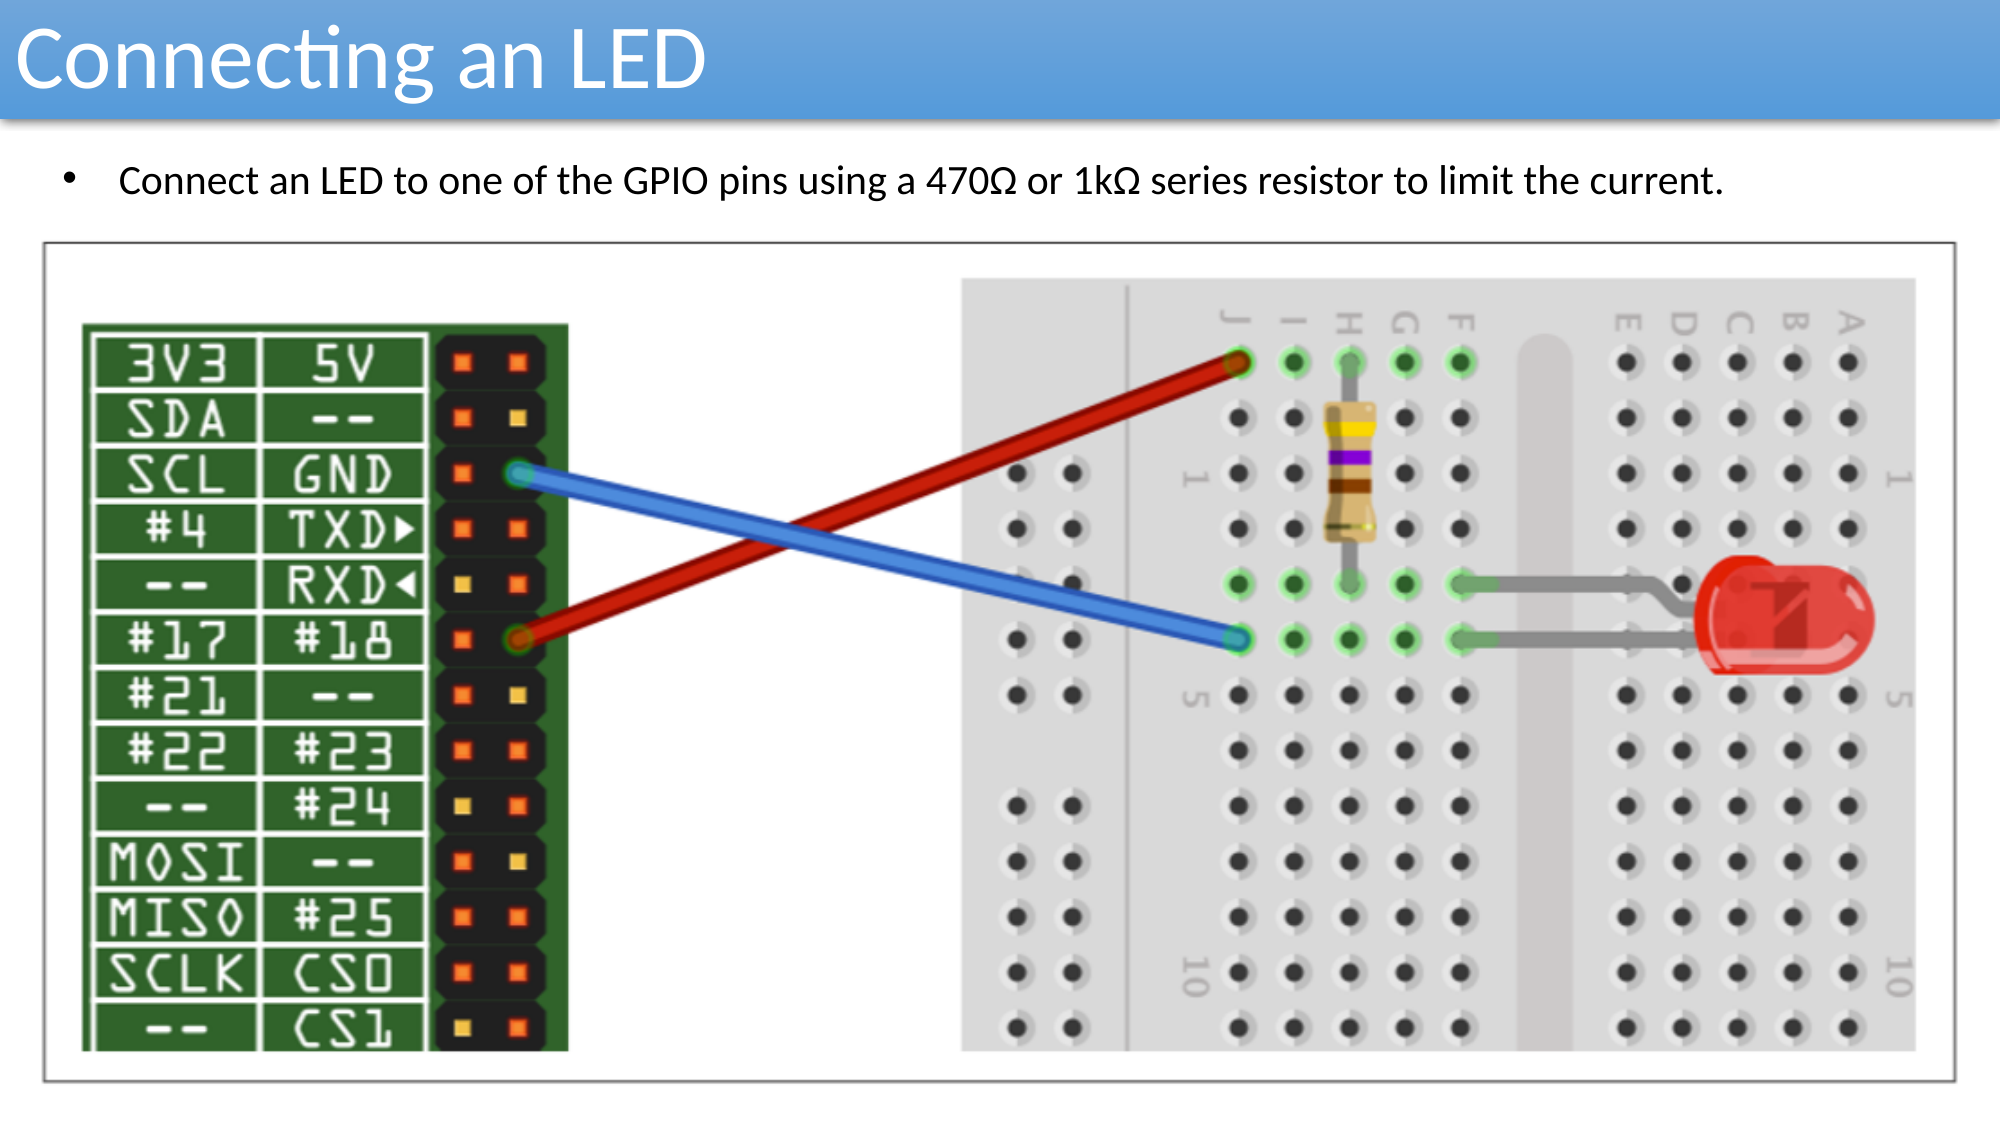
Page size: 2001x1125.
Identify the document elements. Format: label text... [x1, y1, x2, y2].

text_box Connecting an LED [0, 0, 2000, 119]
text_box Connect an LED to one of the GPIO pins using a 470Ω or 1kΩ series resistor to limit the current. [47, 145, 1911, 210]
picture [35, 237, 1965, 1093]
